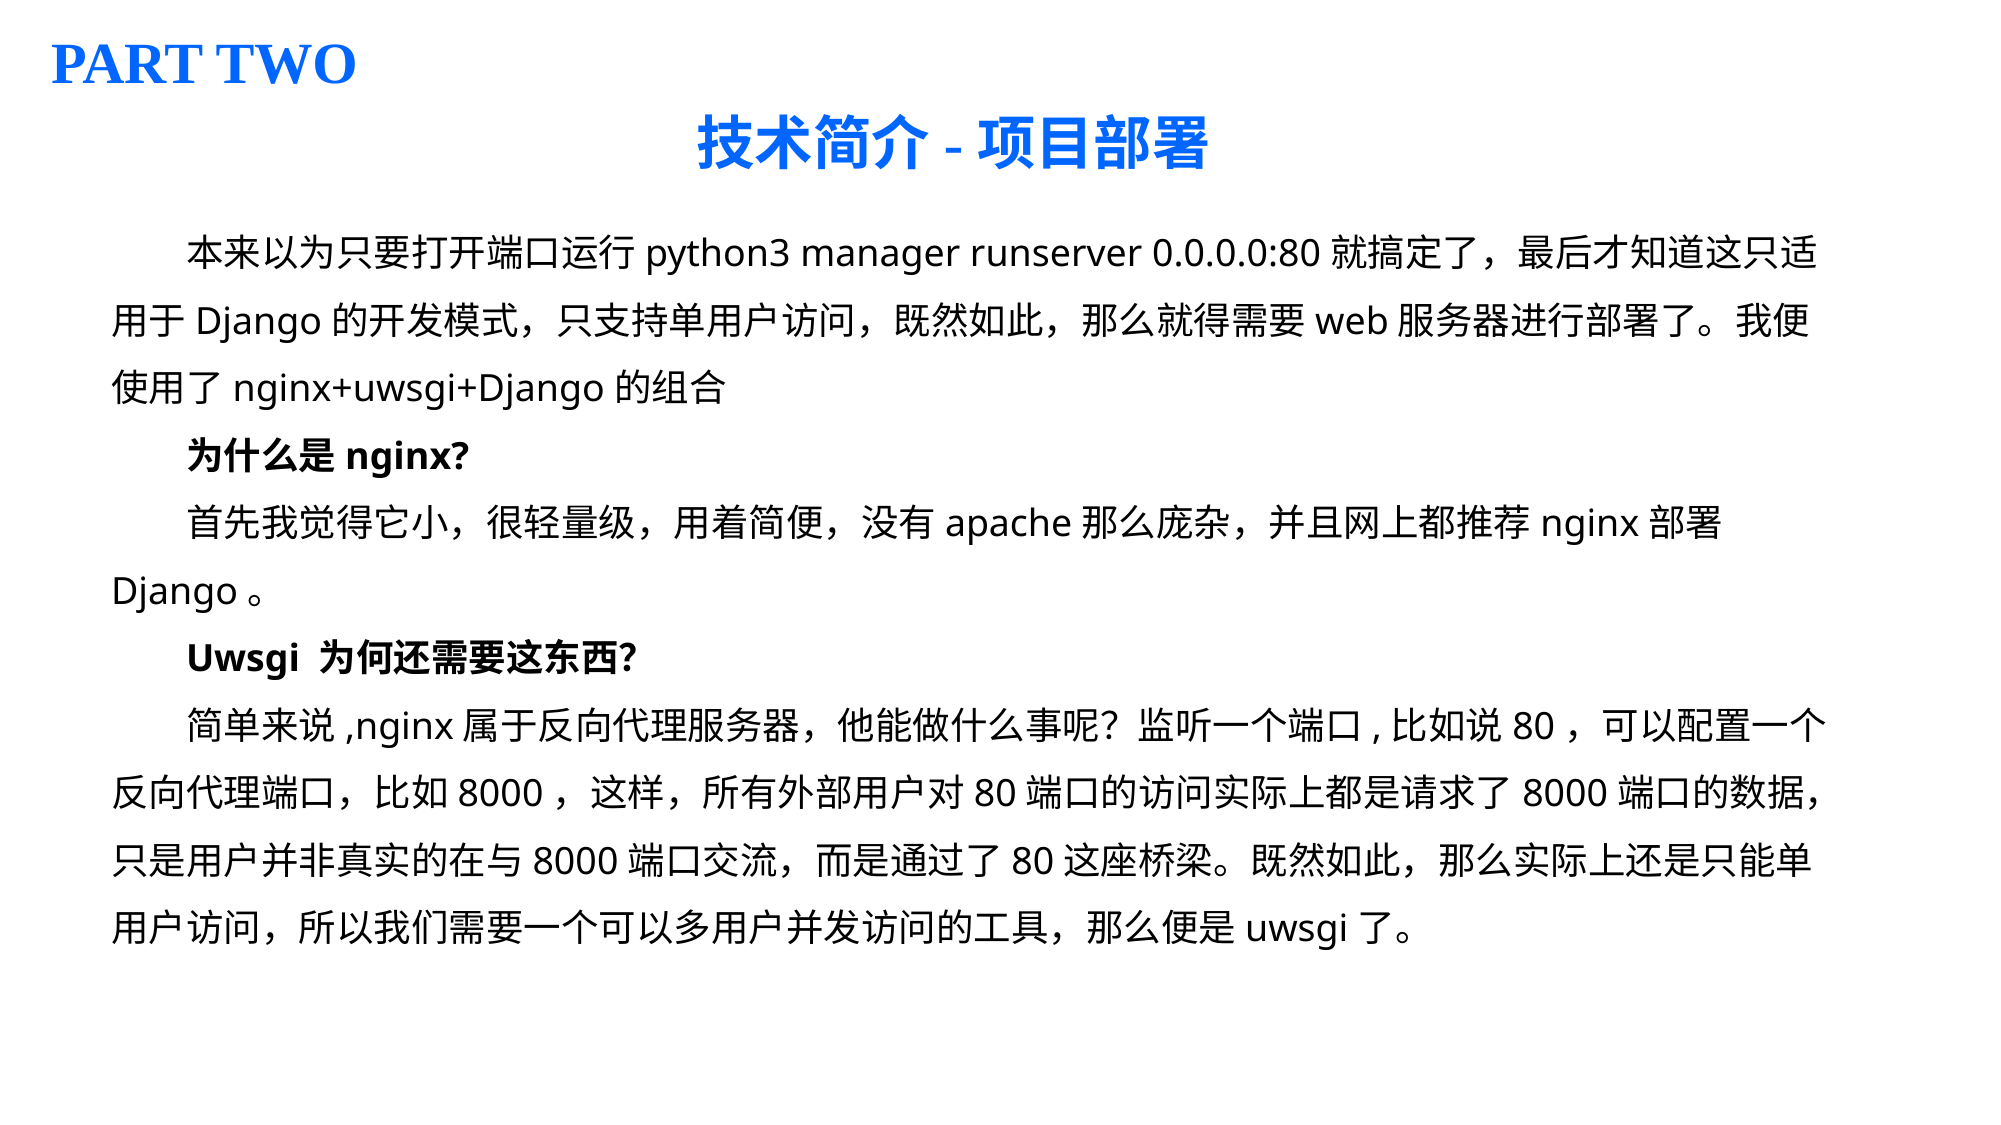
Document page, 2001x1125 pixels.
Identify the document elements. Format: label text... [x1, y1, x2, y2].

text_box PART TWO [21, 17, 388, 103]
text_box 本来以为只要打开端口运行python3 manager runserver 0.0.0.0:80就搞定了，最后才知道这只适用于Django的开发模式，只支持单用户访问，既然如此，那么就得需要web服务器进行部署了。我便使用了nginx+uwsgi+Django的组合 为什么是nginx? 首先我觉得它小，很轻量级，用着简便，没有apache那么庞杂，并且网上都推荐nginx部署Django。 Uwsgi 为何还需要这东西？ 简单来说,nginx属于反向代理服务器，他能做什么事呢？监听一个端口,比如说80，可以配置一个反向代理端口，比如8000，这样，所有外部用户对80端口的访问实际上都是请求了8000端口的数据，只是用户并非真实的在与8000端口交流，而是通过了80这座桥梁。既然如此，那么实际上还是只能单用户访问，所以我们需要一个可以多用户并发访问的工具，那么便是uwsgi了。 [96, 199, 1850, 1002]
text_box 技术简介-项目部署 [649, 98, 1259, 184]
